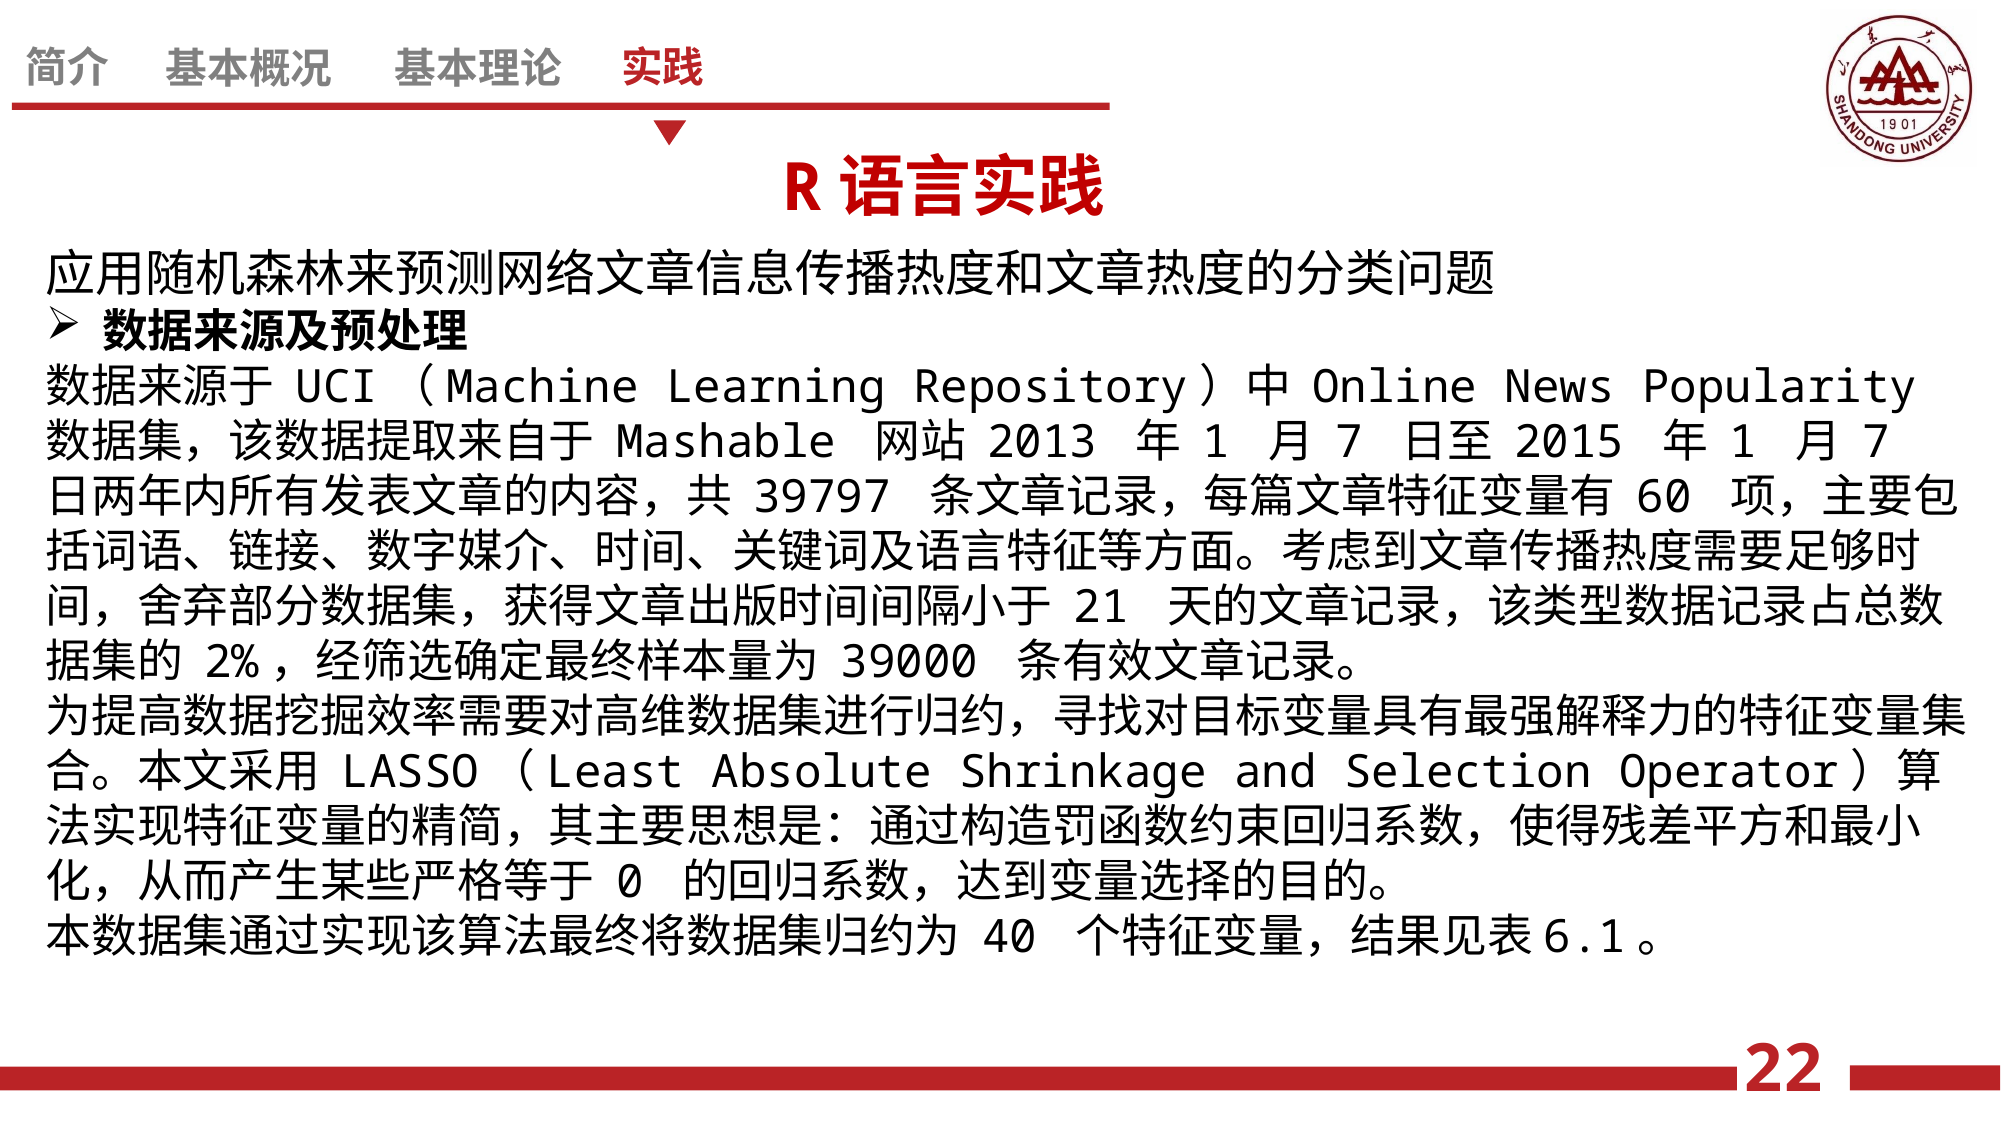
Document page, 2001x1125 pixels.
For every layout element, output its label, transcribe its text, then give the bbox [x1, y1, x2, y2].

text_box R语言实践 [81, 136, 1807, 232]
text_box 应用随机森林来预测网络文章信息传播热度和文章热度的分类问题 数据来源及预处理 数据来源于 UCI（Machine Learning Repository）中 Online News Popularity 数据集，该数据提取来自于 Mashable 网站 2013 年 1 月 7 日至 2015 年 1 月 7 日两年内所有发表文章的内容，共 39797 条文章记录，每篇文章特征变量有 60 项，主要包括词语、链接、数字媒介、时间、关键词及语言特征等方面。考虑到文章传播热度需要足够时间，舍弃部分数据集，获得文章出版时间间隔小于 21 天的文章记录，该类型数据记录占总数据集的 2%，经筛选确定最终样本量为 39000 条有效文章记录。 为提高数据挖掘效率需要对高维数据集进行归约，寻找对目标变量具有最强解释力的特征变量集合。本文采用 LASSO（Least Absolute Shrinkage and Selection Operator）算法实现特征变量的精简，其主要思想是：通过构造罚函数约束回归系数，使得残差平方和最小化，从而产生某些严格等于 0 的回归系数，达到变量选择的目的。 本数据集通过实现该算法最终将数据集归约为 40 个特征变量，结果见表6.1。 [31, 234, 1985, 1011]
picture [1820, 9, 1977, 167]
